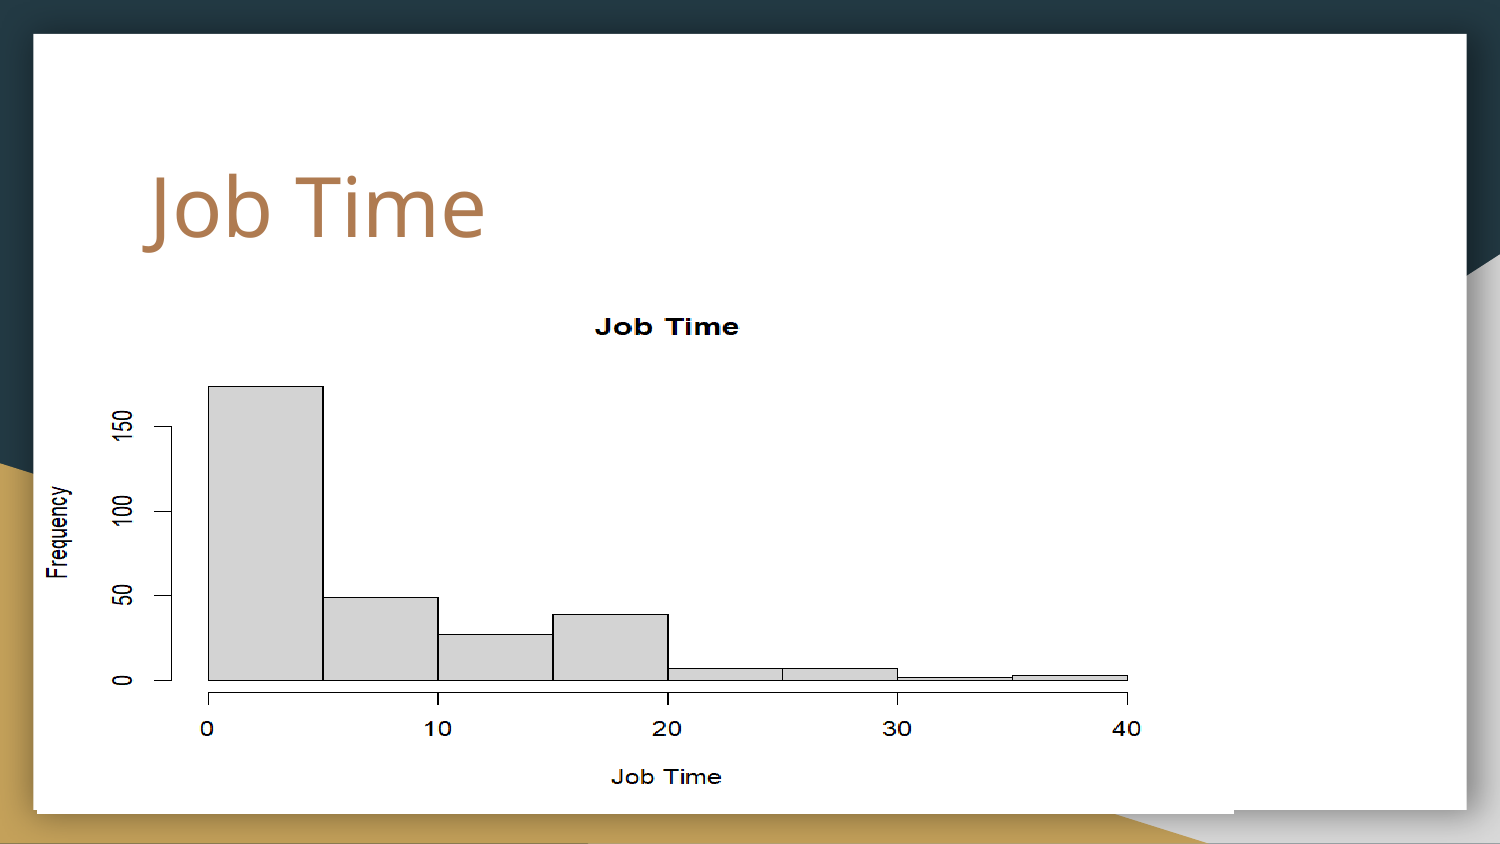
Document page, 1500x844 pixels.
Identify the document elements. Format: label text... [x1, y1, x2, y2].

title Job Time [134, 138, 1366, 296]
picture [36, 276, 1235, 815]
